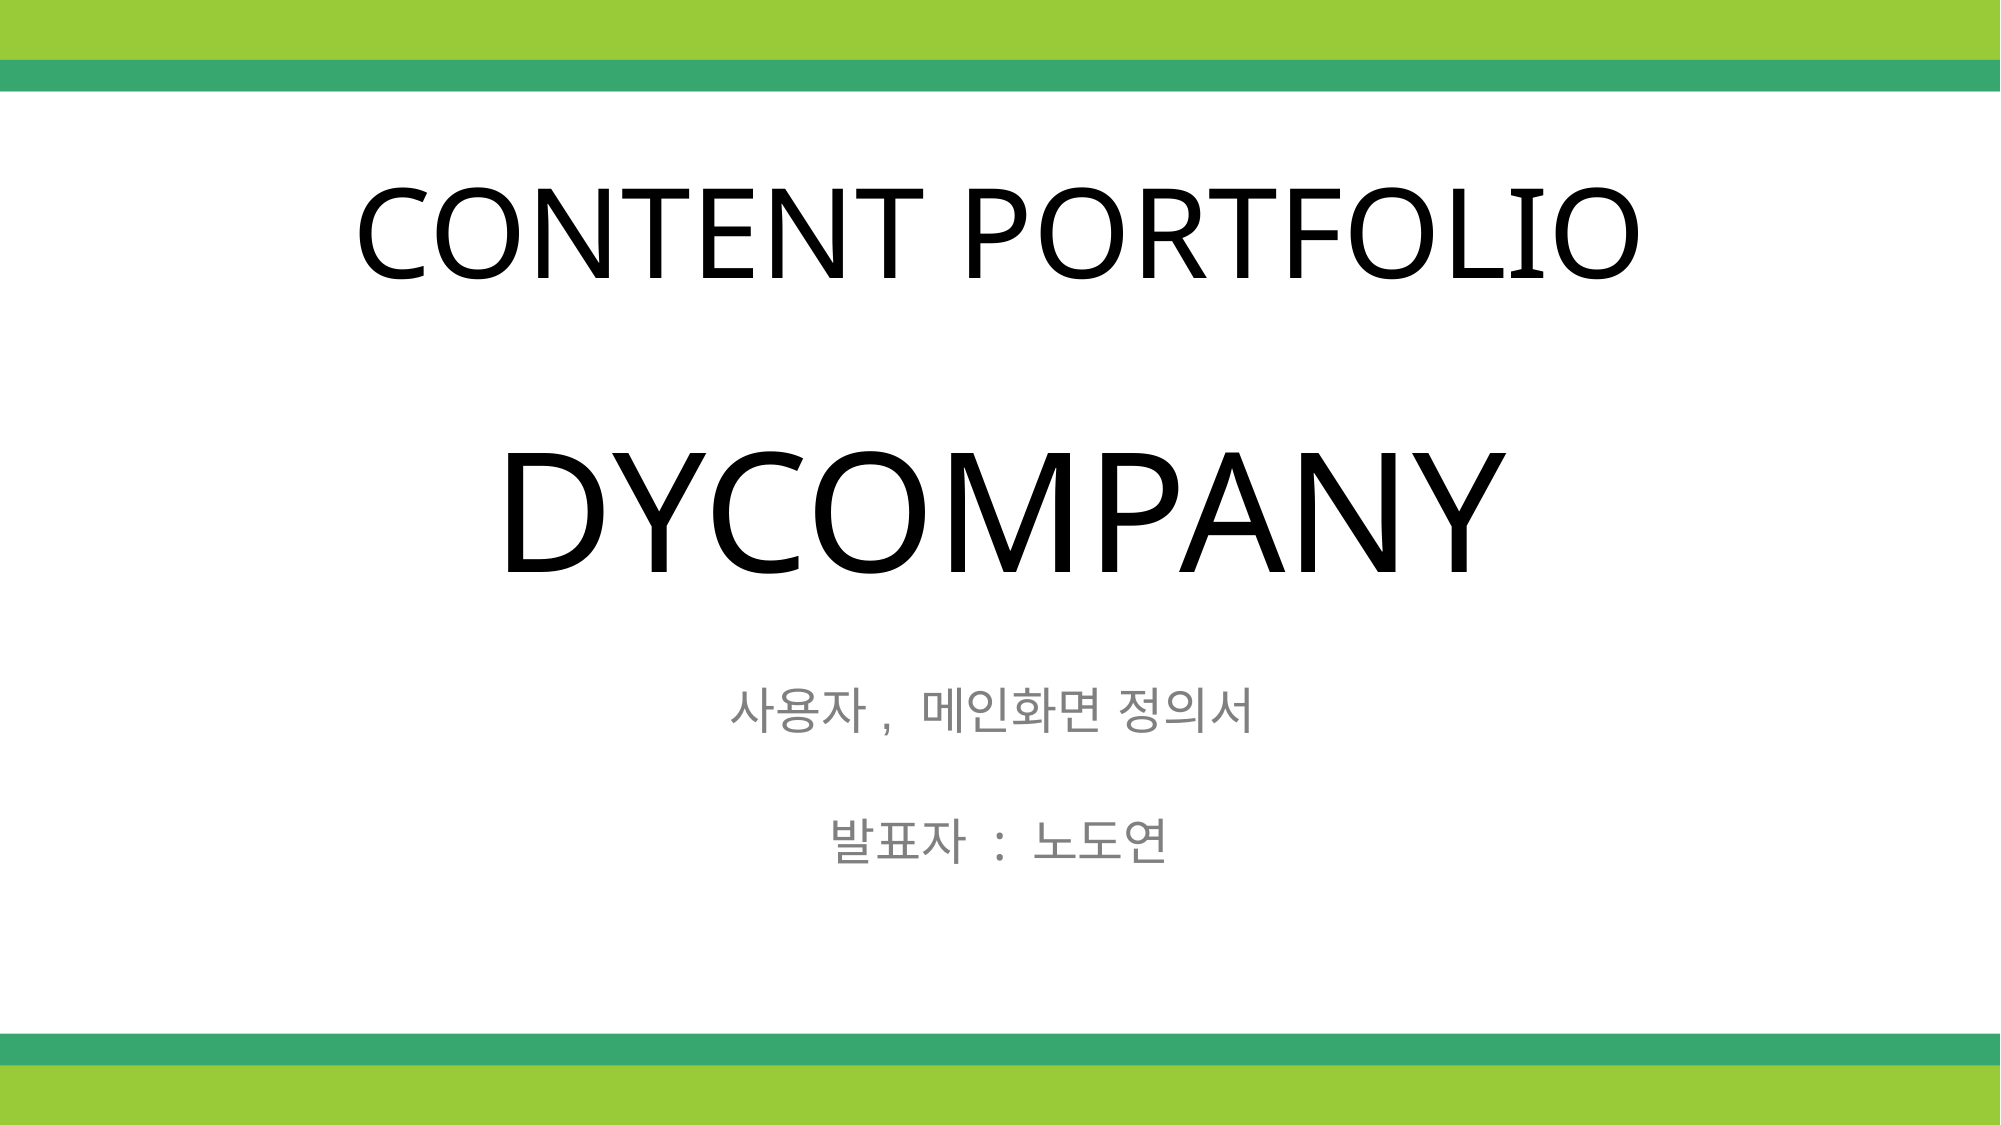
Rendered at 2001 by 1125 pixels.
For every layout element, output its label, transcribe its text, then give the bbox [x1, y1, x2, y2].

text_box 발표자 : 노도연 [249, 809, 1750, 892]
text_box CONTENT PORTFOLIO [249, 129, 1750, 313]
title DYCOMPANY [249, 432, 1750, 616]
subtitle 사용자, 메인화면 정의서 [249, 671, 1750, 754]
